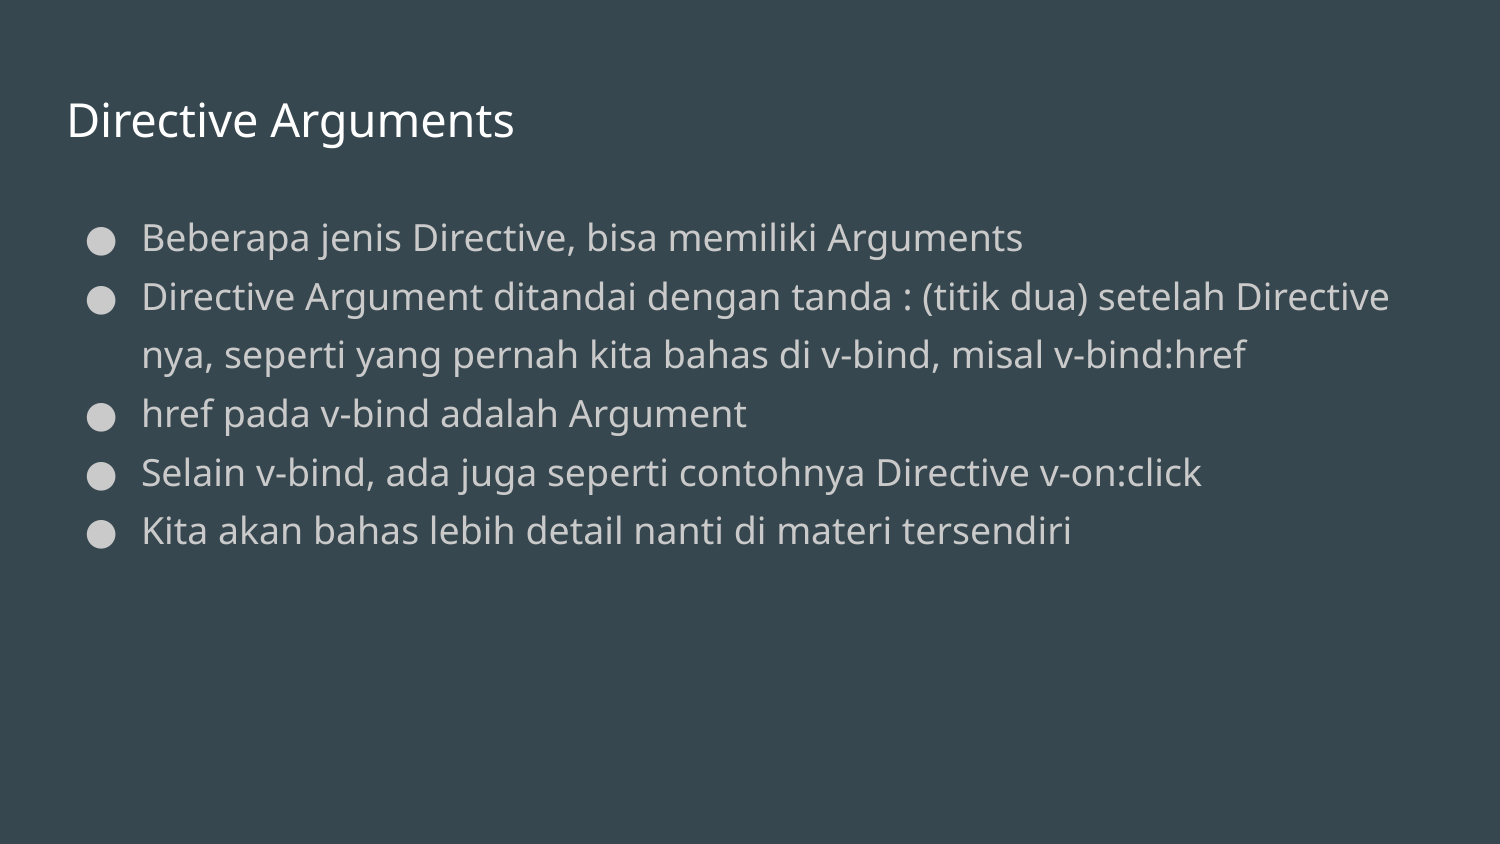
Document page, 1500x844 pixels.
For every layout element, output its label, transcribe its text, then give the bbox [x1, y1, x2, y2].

title Directive Arguments [51, 72, 1449, 167]
list Beberapa jenis Directive, bisa memiliki Arguments Directive Argument ditandai dengan tanda : (titik dua) setelah Directive nya, seperti yang pernah kita bahas di v-bind, misal v-bind:href href pada v-bind adalah Argument Selain v-bind, ada juga seperti contohnya Directive v-on:click Kita akan bahas lebih detail nanti di materi tersendiri [51, 189, 1449, 750]
